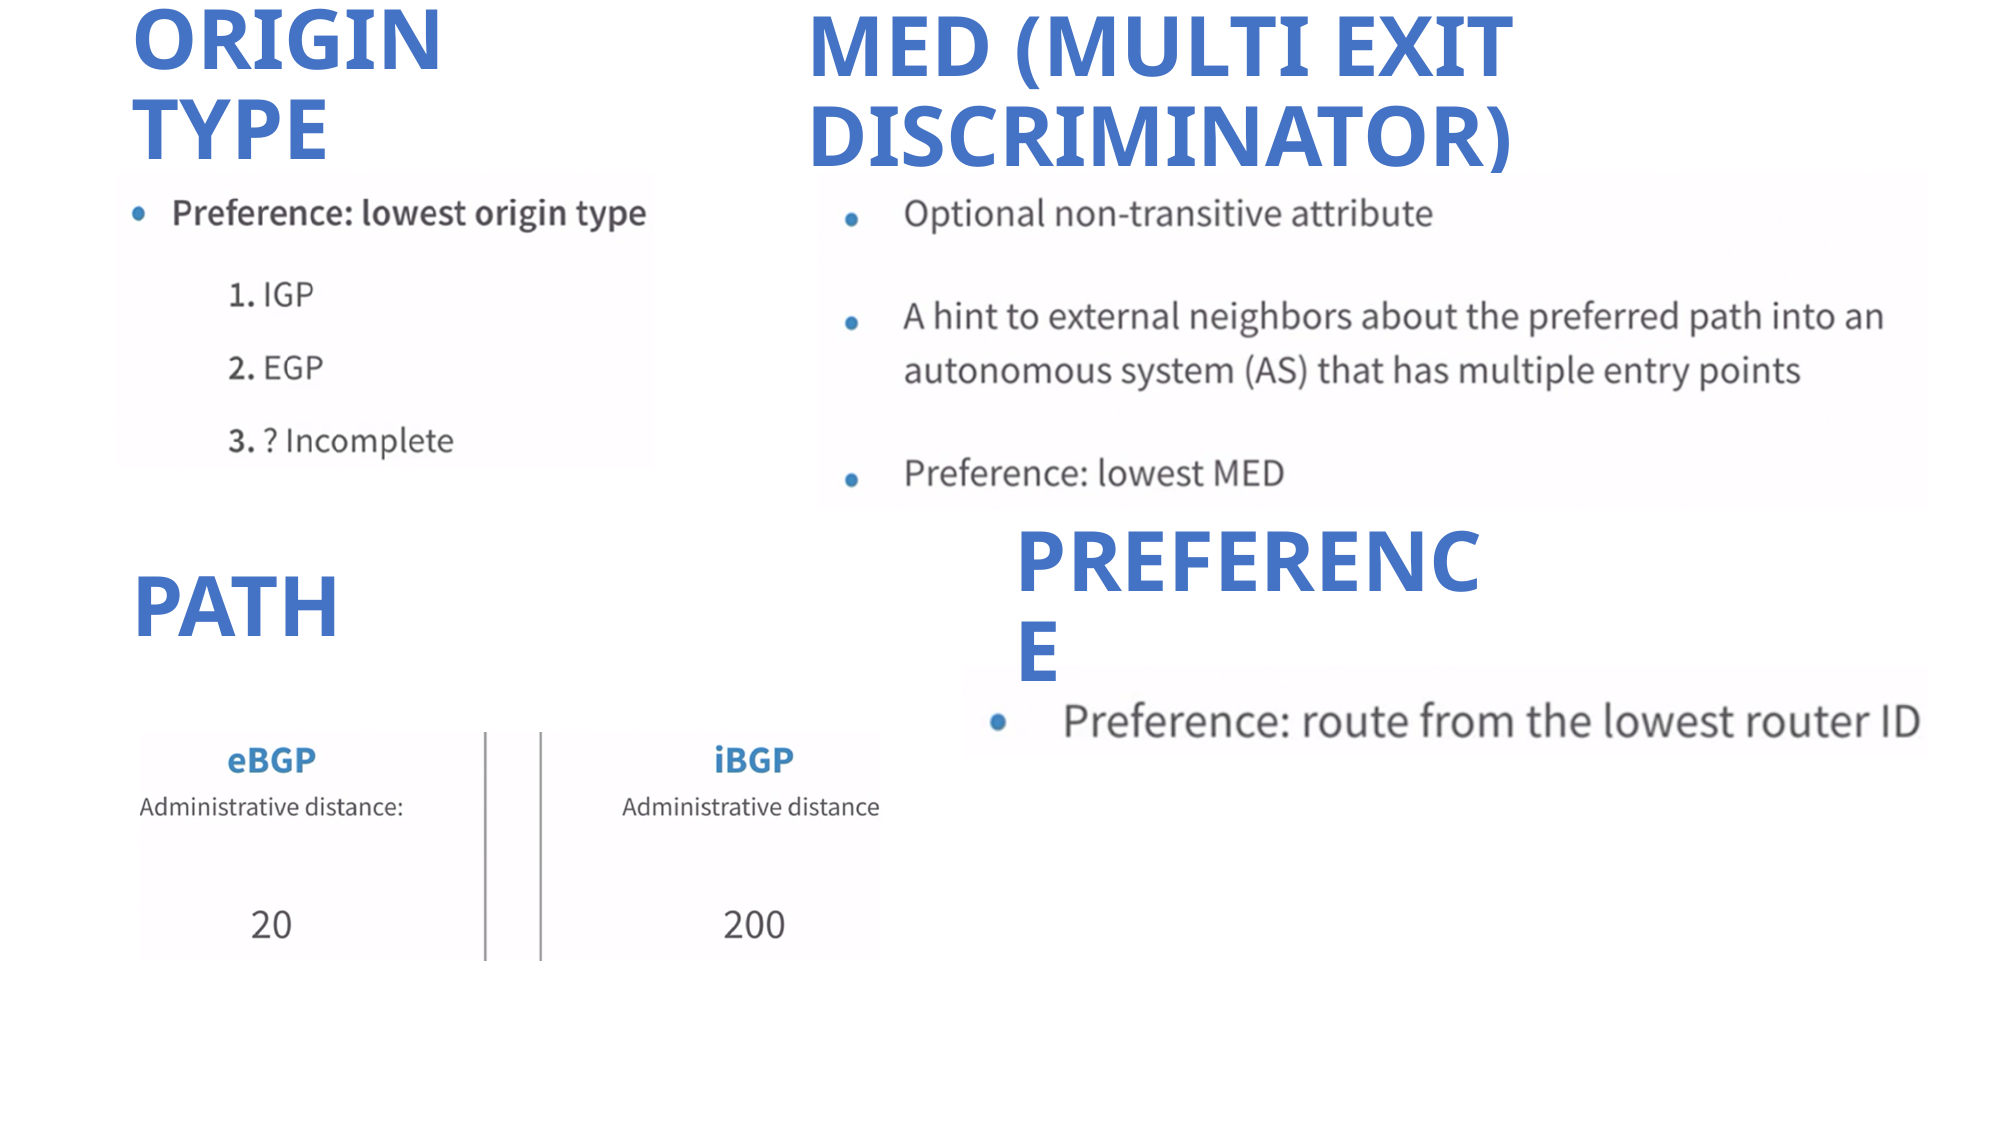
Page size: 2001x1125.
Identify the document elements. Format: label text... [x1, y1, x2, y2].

picture [116, 173, 654, 468]
text_box PREFERENCE [999, 562, 1538, 658]
picture [818, 173, 1928, 509]
text_box PATH [116, 562, 654, 658]
picture [139, 732, 881, 961]
text_box MED (MULTI EXIT DISCRIMINATOR) [791, 15, 1983, 174]
title ORIGIN TYPE [116, 40, 654, 136]
picture [963, 666, 1928, 757]
